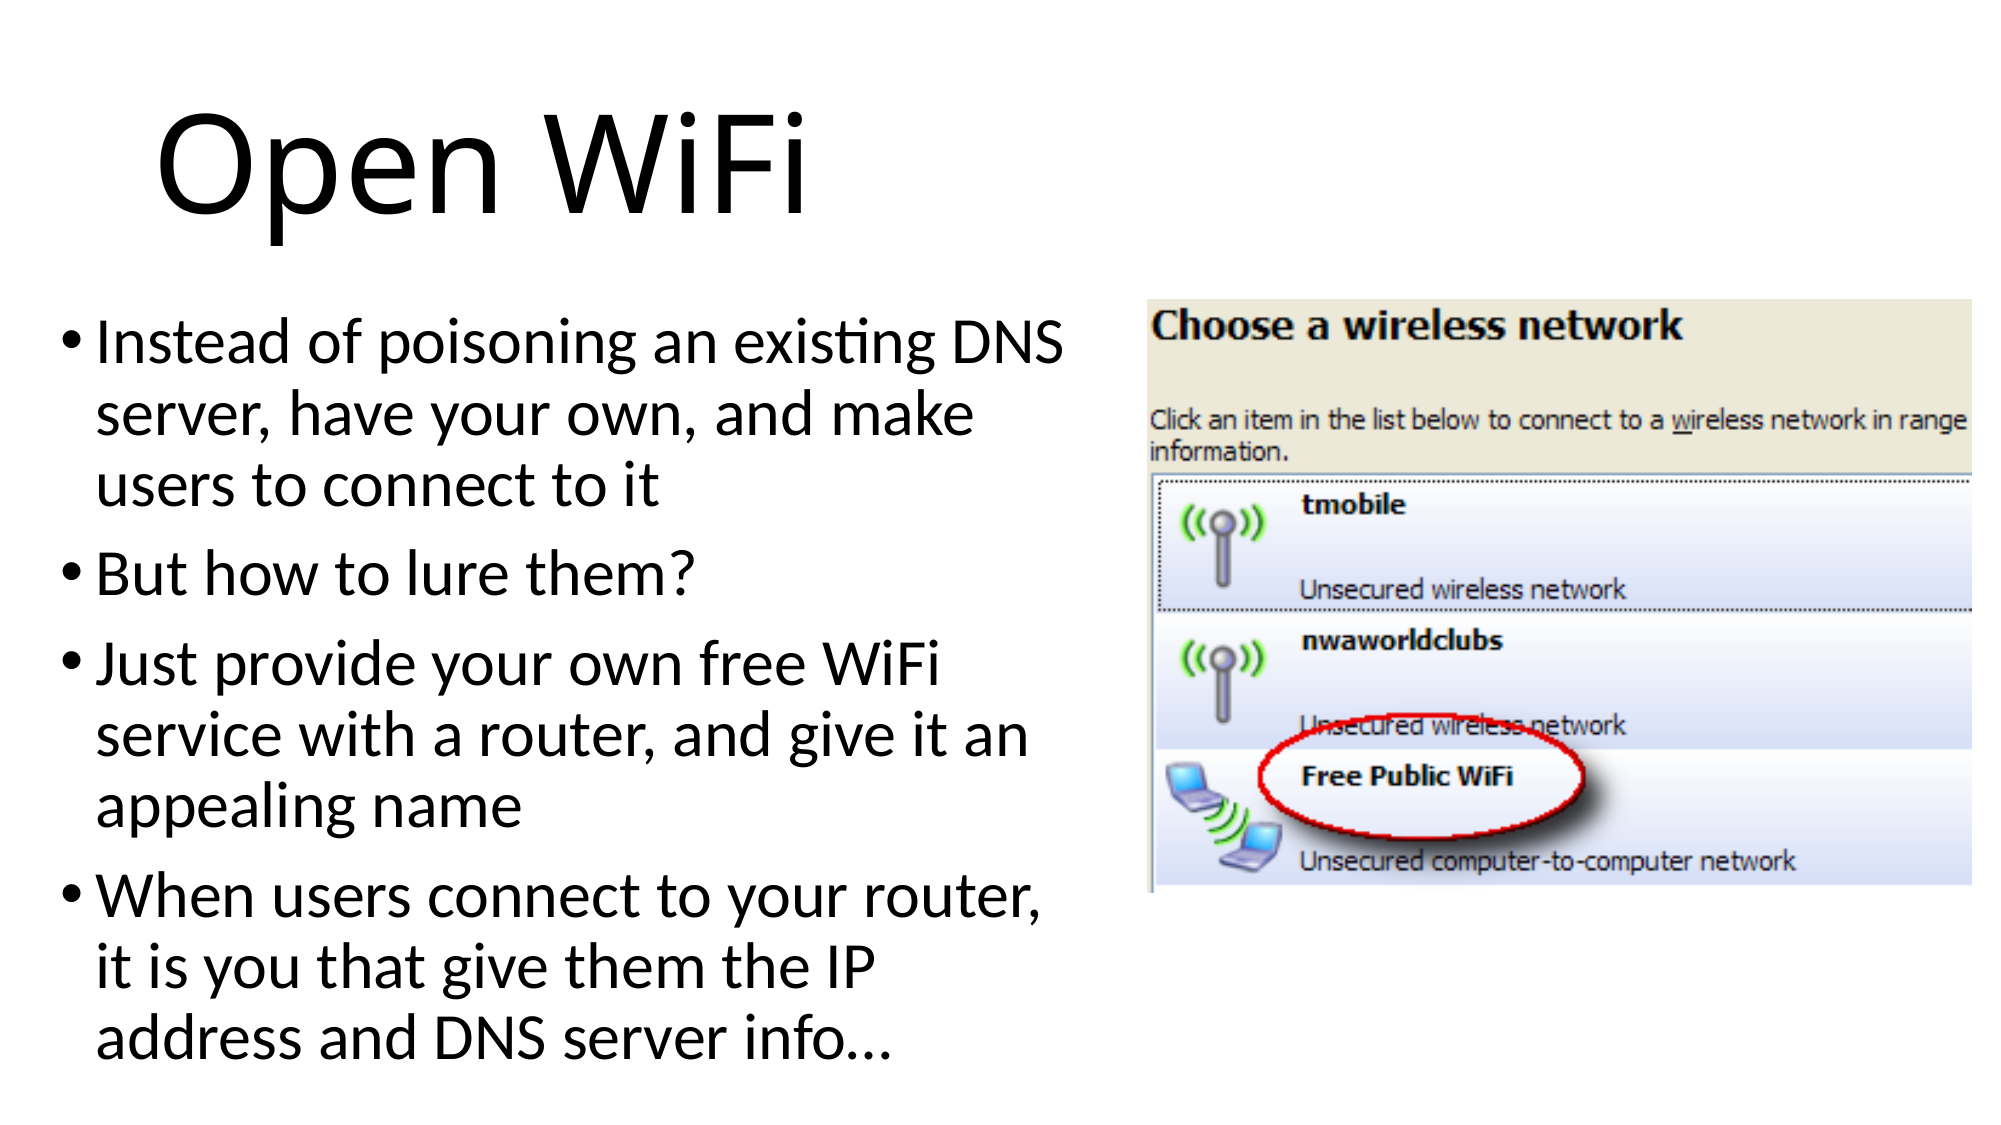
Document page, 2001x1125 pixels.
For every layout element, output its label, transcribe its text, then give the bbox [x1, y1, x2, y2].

list Instead of poisoning an existing DNS server, have your own, and make users to connect to it But how to lure them? Just provide your own free WiFi service with a router, and give it an appealing name When users connect to your router, it is you that give them the IP address and DNS server info… [45, 299, 1085, 1090]
title Open WiFi [137, 59, 1863, 278]
picture [1147, 299, 1972, 893]
